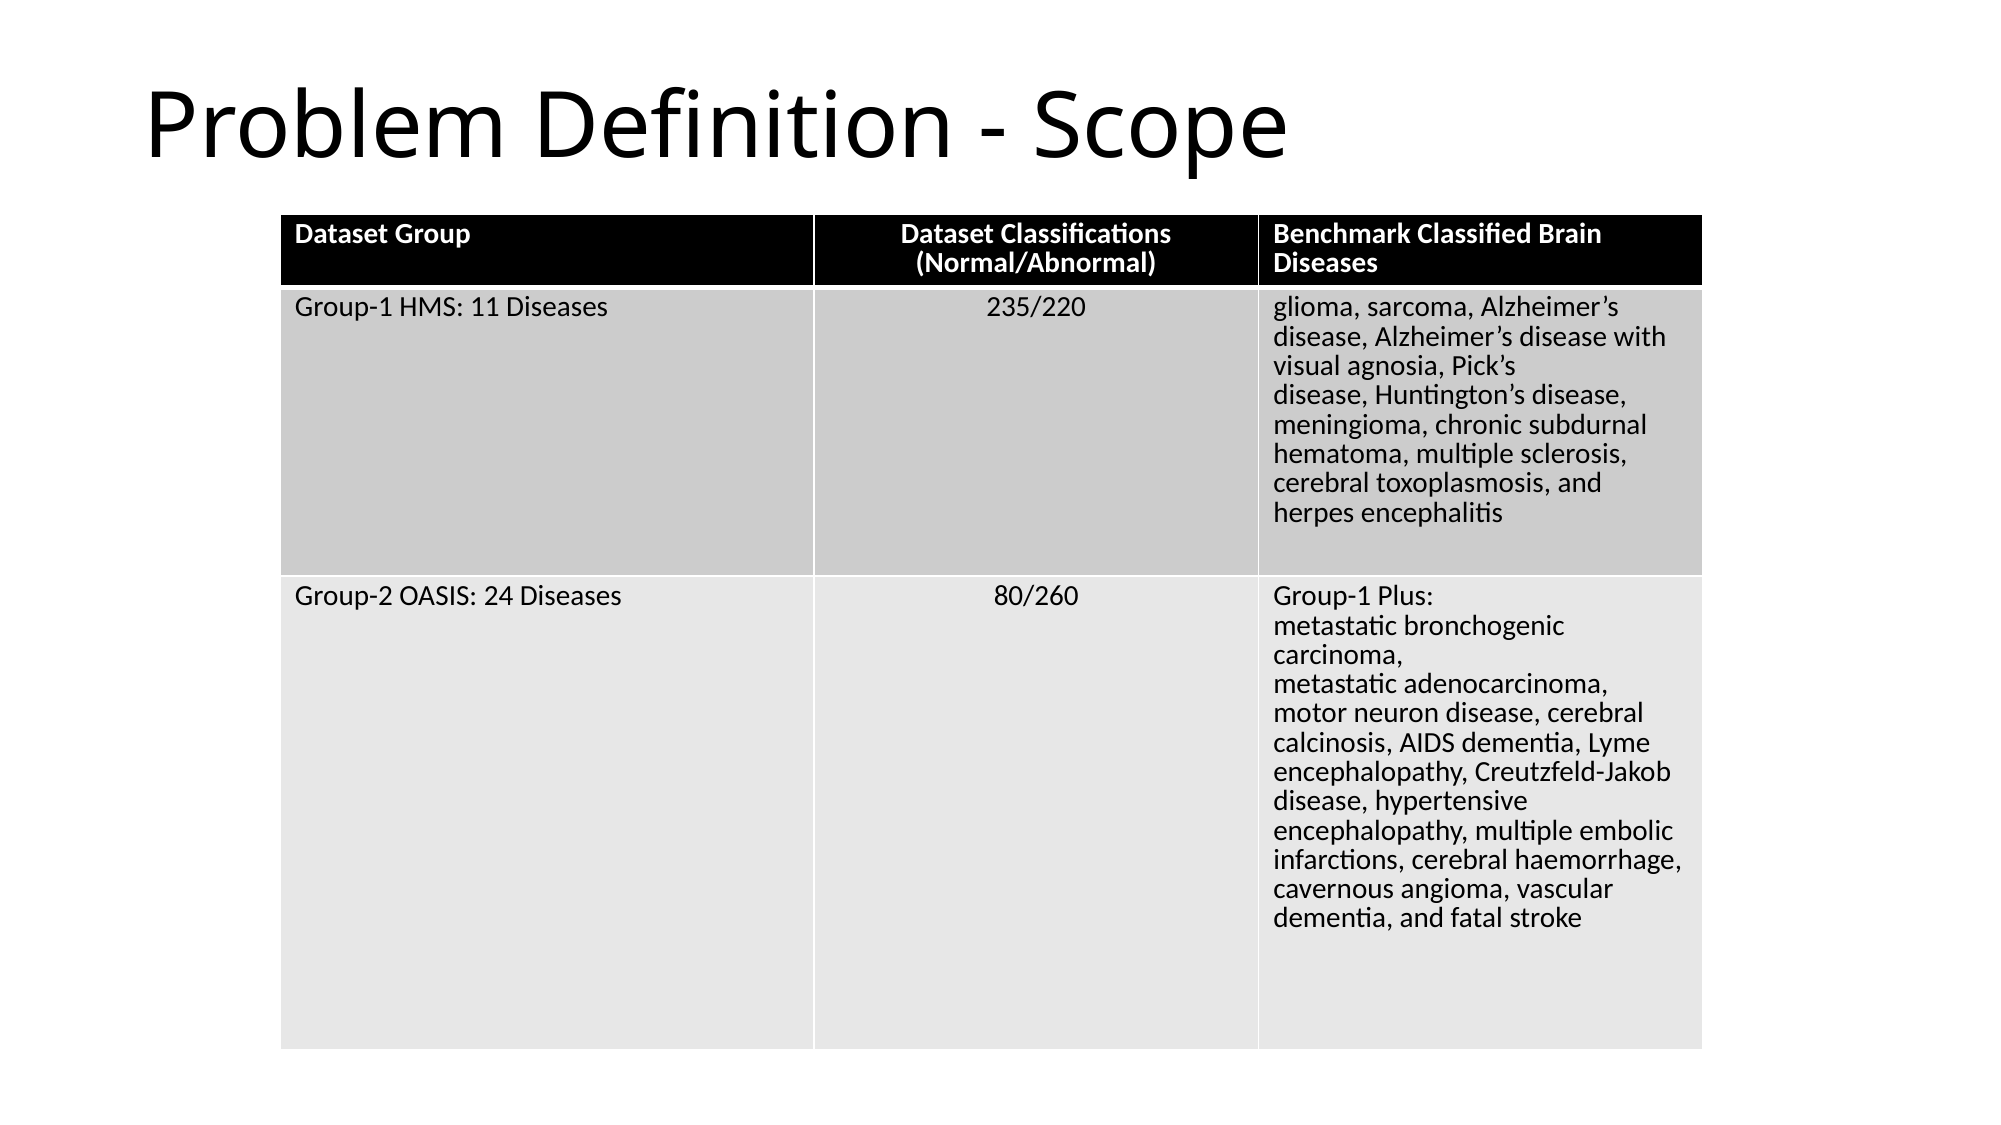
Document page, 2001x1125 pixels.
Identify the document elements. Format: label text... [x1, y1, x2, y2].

table_cell glioma, sarcoma, Alzheimer’s disease, Alzheimer’s disease with visual agnosia, Pick’s disease, Huntington’s disease, meningioma, chronic subdurnal hematoma, multiple sclerosis, cerebral toxoplasmosis, and herpes encephalitis [1259, 290, 1702, 575]
table_cell Group-2 OASIS: 24 Diseases [281, 577, 813, 1049]
table_cell Group-1 Plus: metastatic bronchogenic carcinoma, metastatic adenocarcinoma, motor neuron disease, cerebral calcinosis, AIDS dementia, Lyme encephalopathy, Creutzfeld-Jakob disease, hypertensive encephalopathy, multiple embolic infarctions, cerebral haemorrhage, cavernous angioma, vascular dementia, and fatal stroke [1259, 577, 1702, 1049]
table_cell Group-1 HMS: 11 Diseases [281, 290, 813, 575]
table_header Benchmark Classified Brain Diseases [1259, 215, 1702, 285]
table_cell 80/260 [815, 577, 1258, 1049]
title Problem Definition - Scope [128, 18, 1854, 237]
table_cell 235/220 [815, 290, 1258, 575]
table_header Dataset Classifications (Normal/Abnormal) [815, 215, 1258, 285]
table_header Dataset Group [281, 215, 813, 285]
